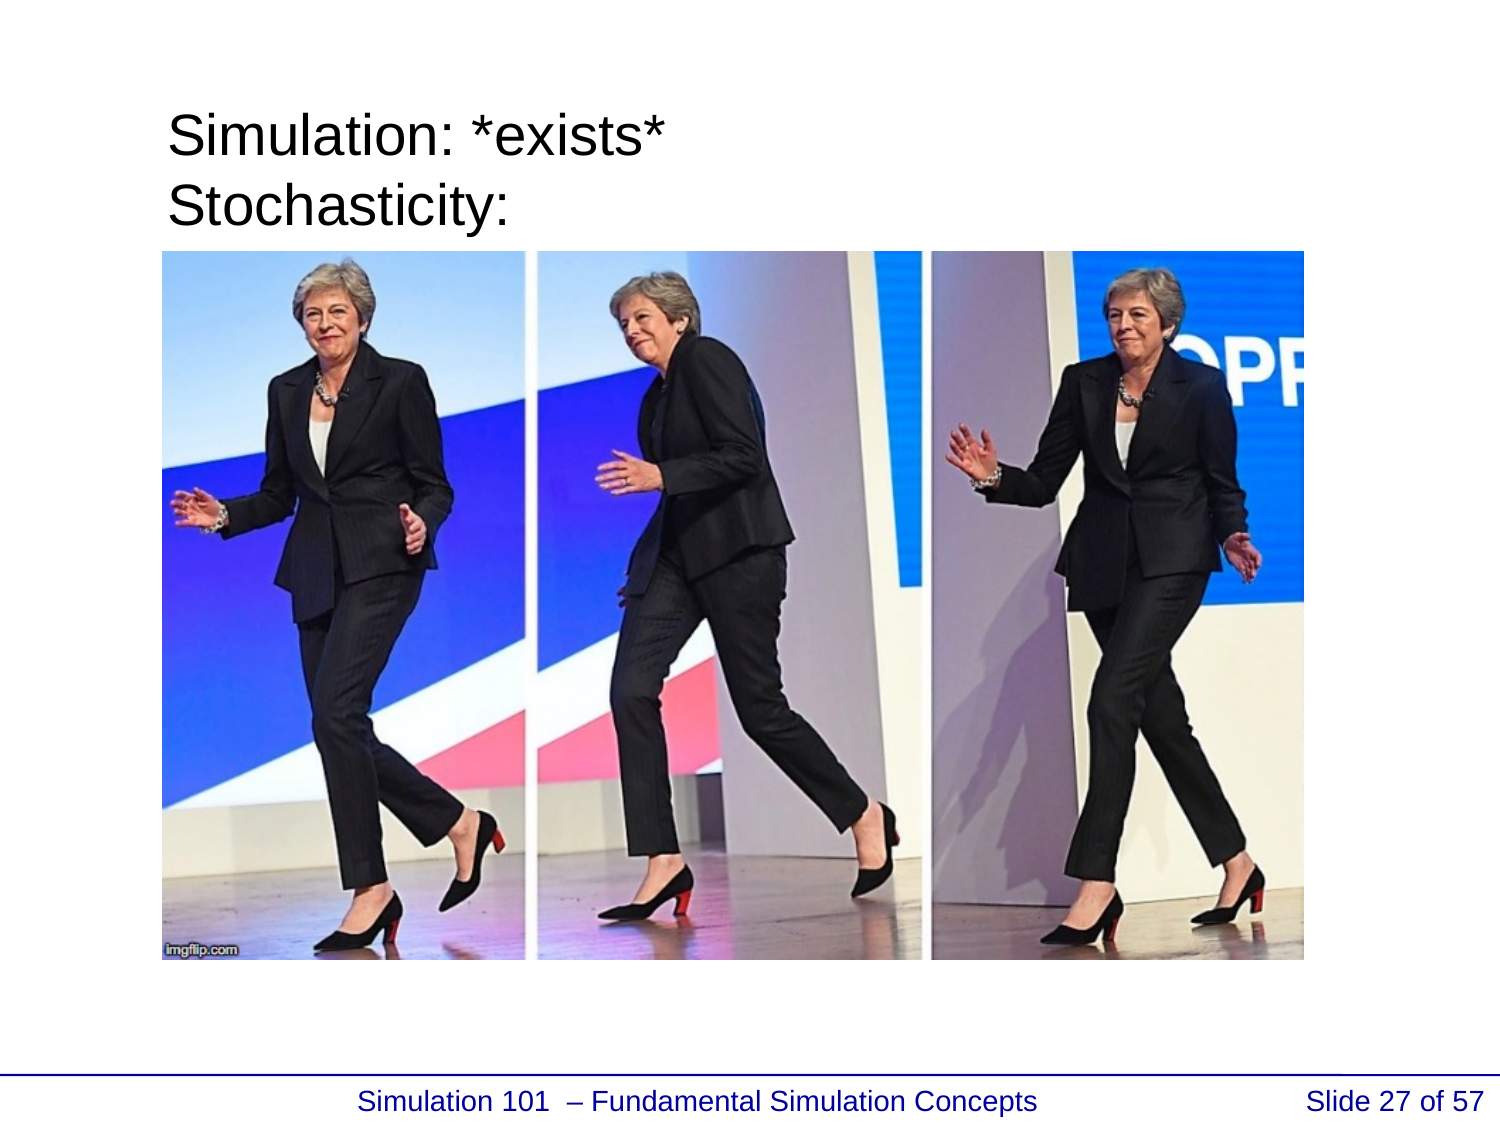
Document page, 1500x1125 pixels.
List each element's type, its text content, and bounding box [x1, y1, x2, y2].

slide_number [37, 1080, 488, 1125]
slide_number Slide 27 of 57 [1249, 1079, 1500, 1125]
footer Simulation 101 – Fundamental Simulation Concepts [488, 1080, 1088, 1125]
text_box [0, 36, 1500, 1072]
